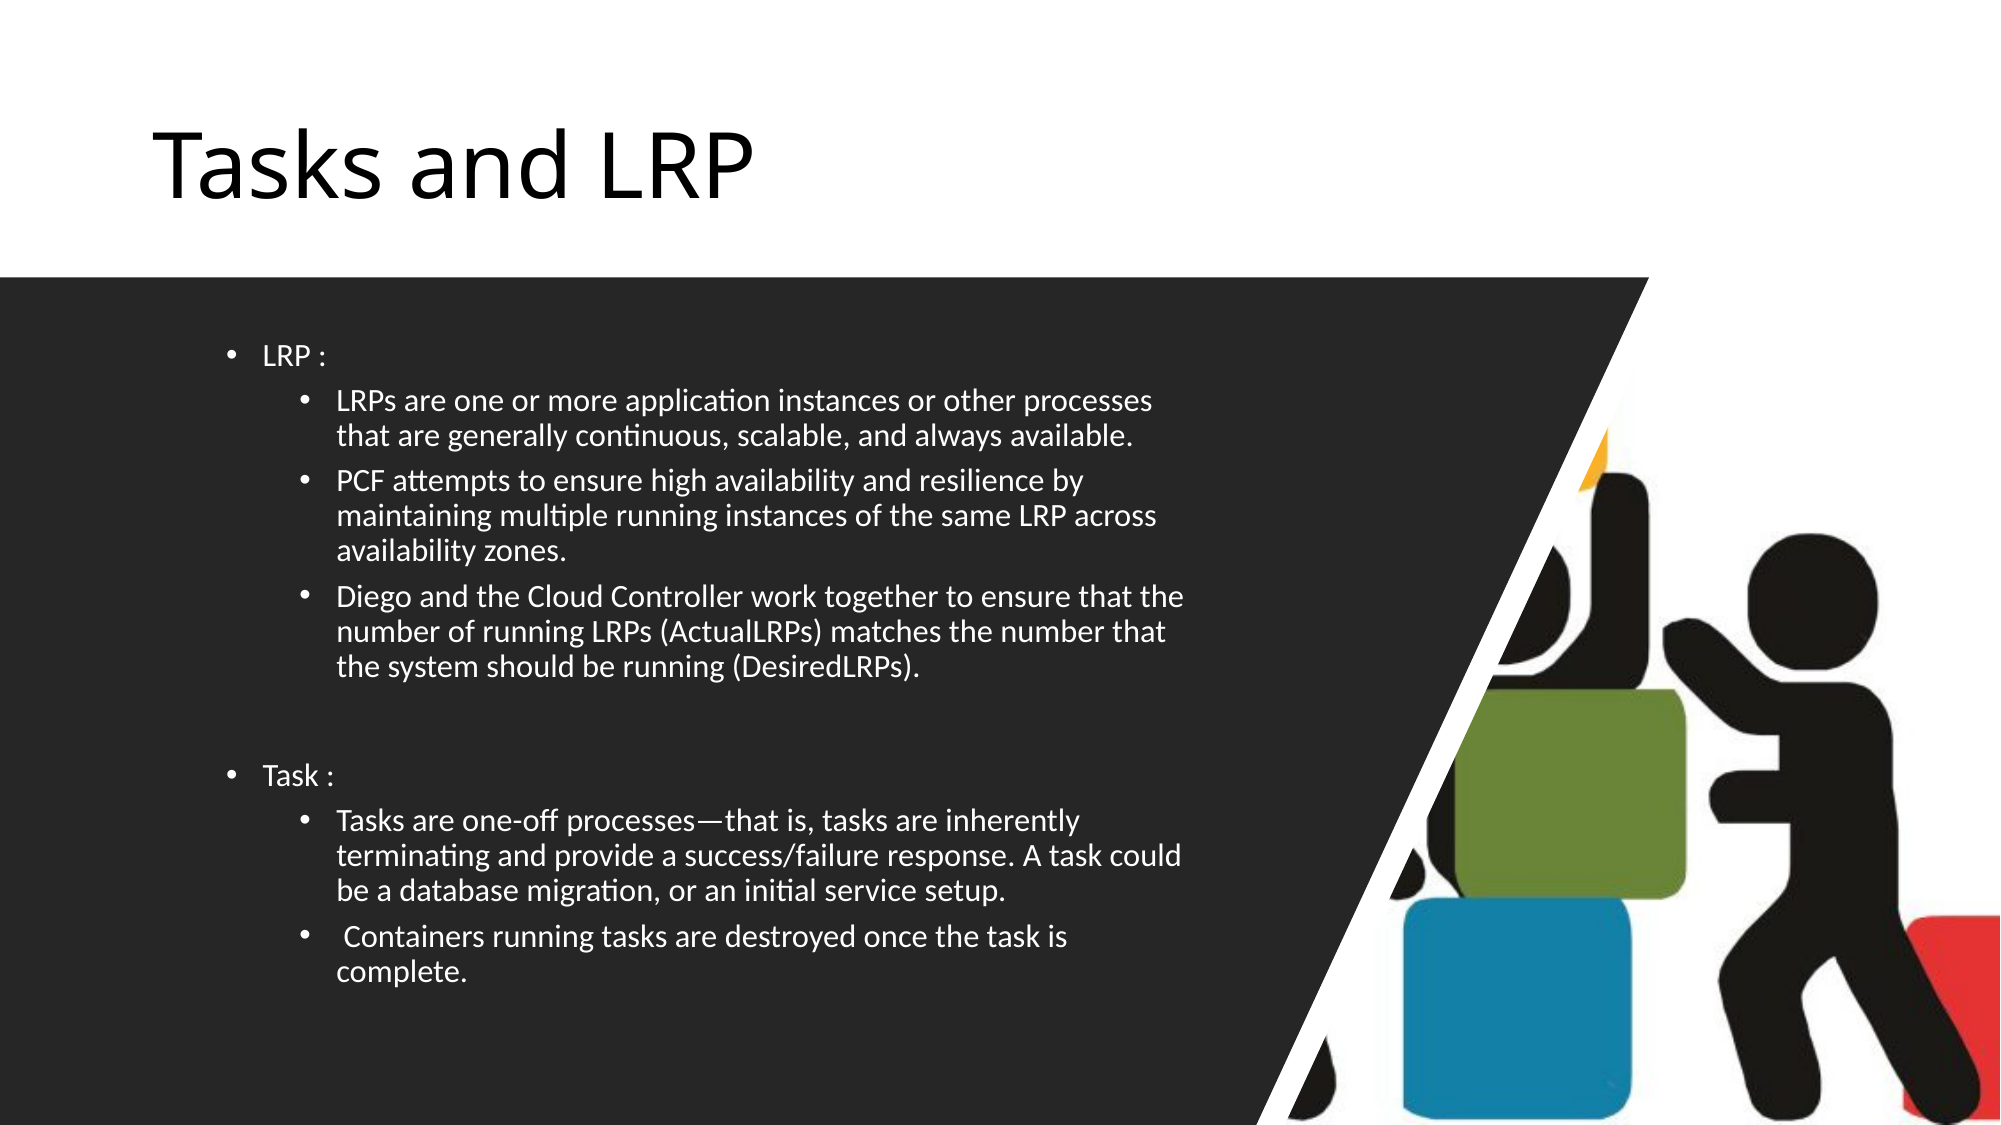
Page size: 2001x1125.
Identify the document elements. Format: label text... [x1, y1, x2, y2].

title Tasks and LRP [137, 59, 1863, 278]
text_box [0, 0, 2000, 277]
picture [1239, 277, 2000, 1125]
list LRP : LRPs are one or more application instances or other processes that are generally continuous, scalable, and always available. PCF attempts to ensure high availability and resilience by maintaining multiple running instances of the same LRP across availability zones. Diego and the Cloud Controller work together to ensure that the number of running LRPs (ActualLRPs) matches the number that the system should be running (DesiredLRPs). Task : Tasks are one-off processes—that is, tasks are inherently terminating and provide a success/failure response. A task could be a database migration, or an initial service setup. Containers running tasks are destroyed once the task is complete. [137, 330, 1219, 998]
text_box [0, 276, 1239, 1125]
